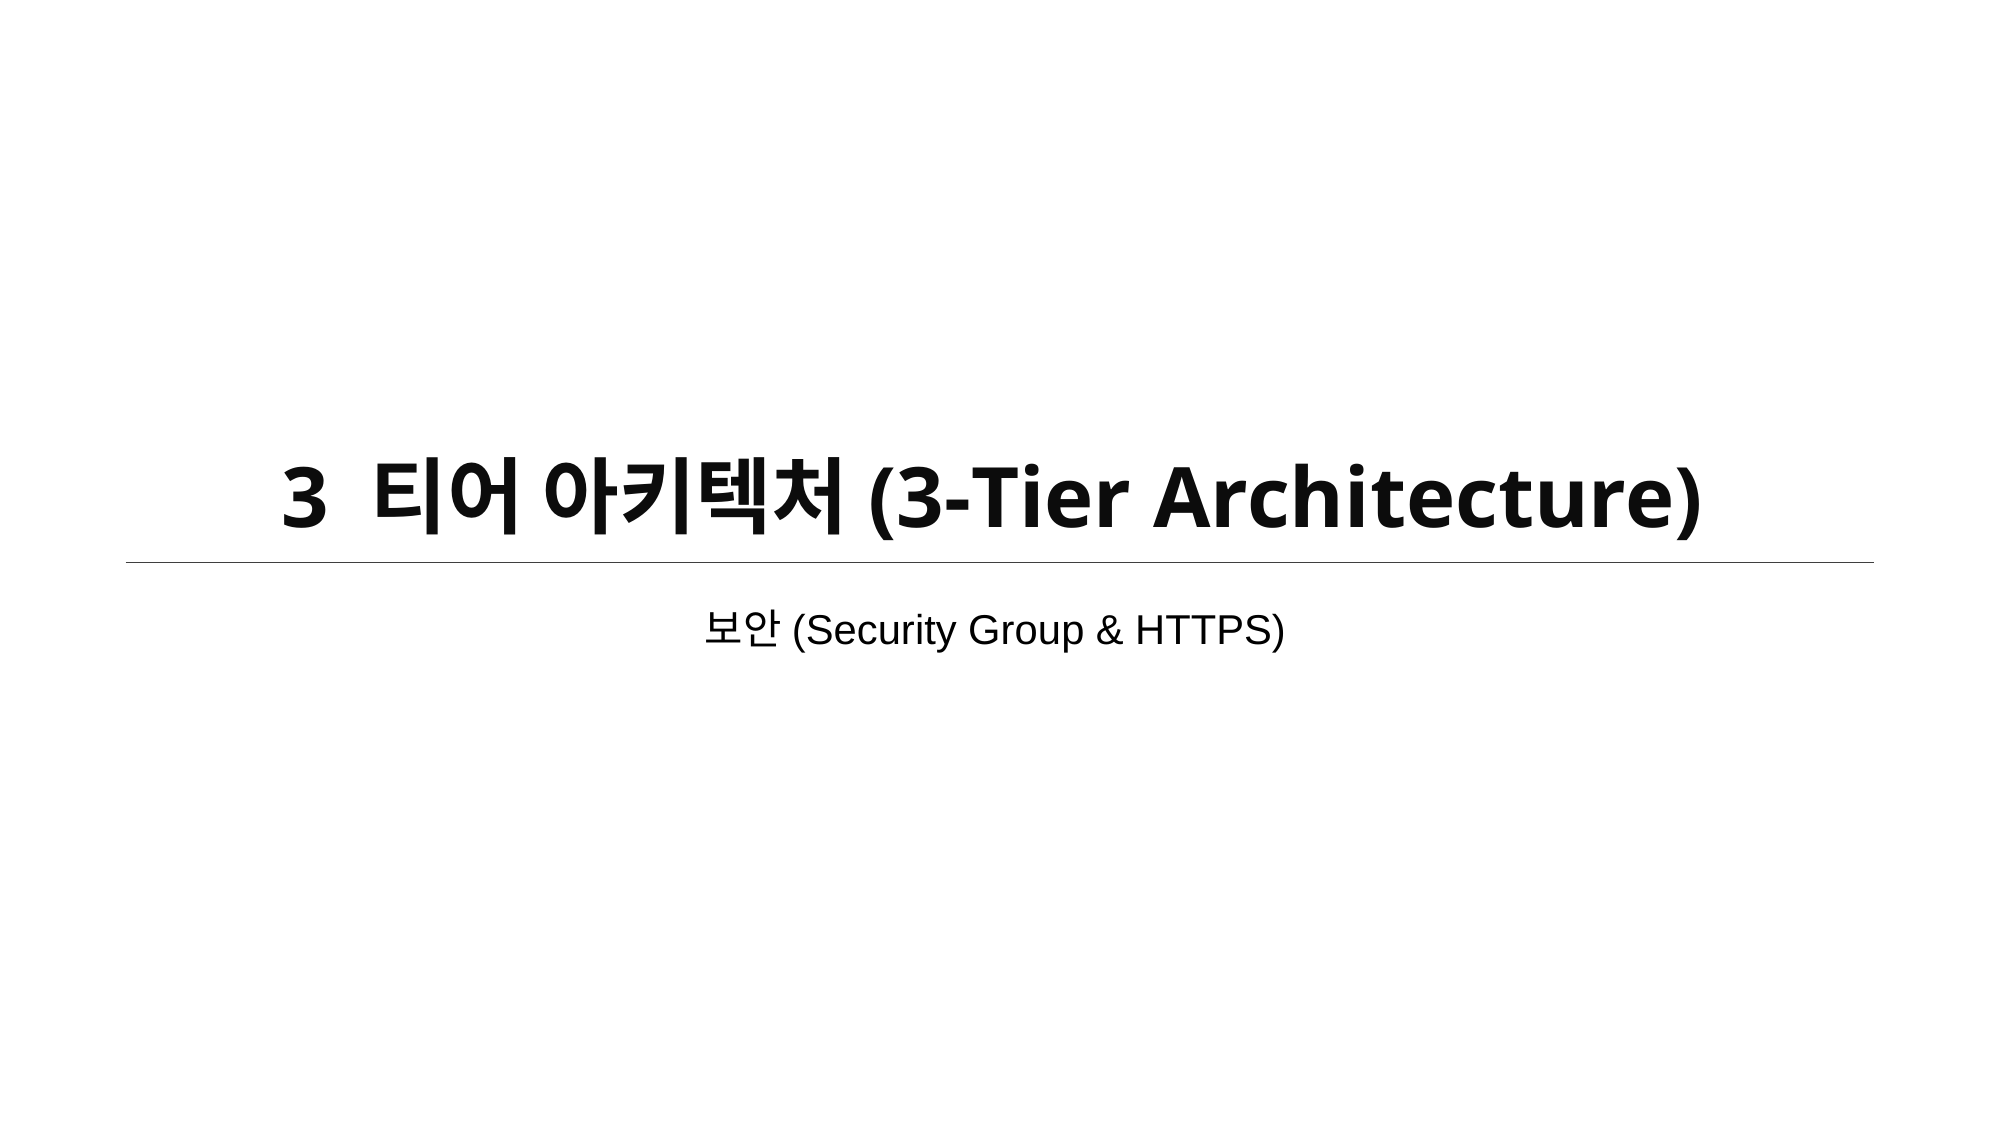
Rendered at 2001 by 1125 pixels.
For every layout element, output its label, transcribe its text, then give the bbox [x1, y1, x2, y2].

subtitle 보안(Security Group & HTTPS) [2, 592, 2000, 669]
title 3 티어 아키텍처(3-Tier Architecture) [0, 457, 2000, 552]
